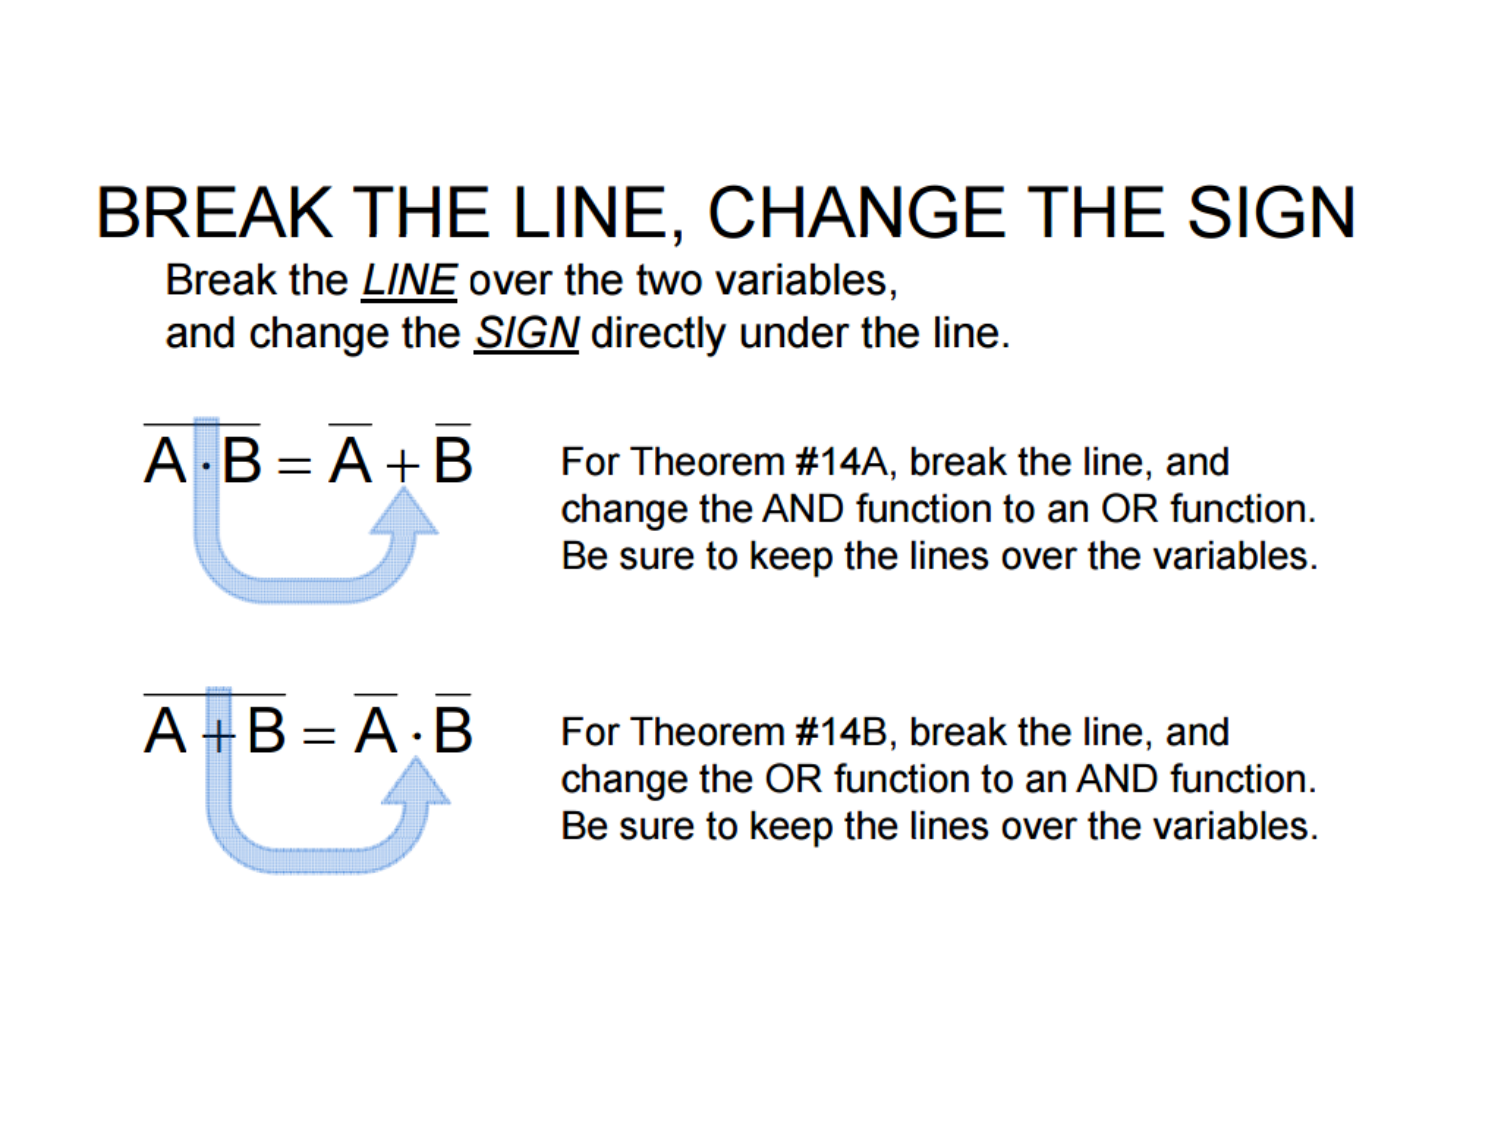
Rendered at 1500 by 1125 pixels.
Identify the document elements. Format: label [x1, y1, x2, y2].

list [74, 161, 1426, 898]
